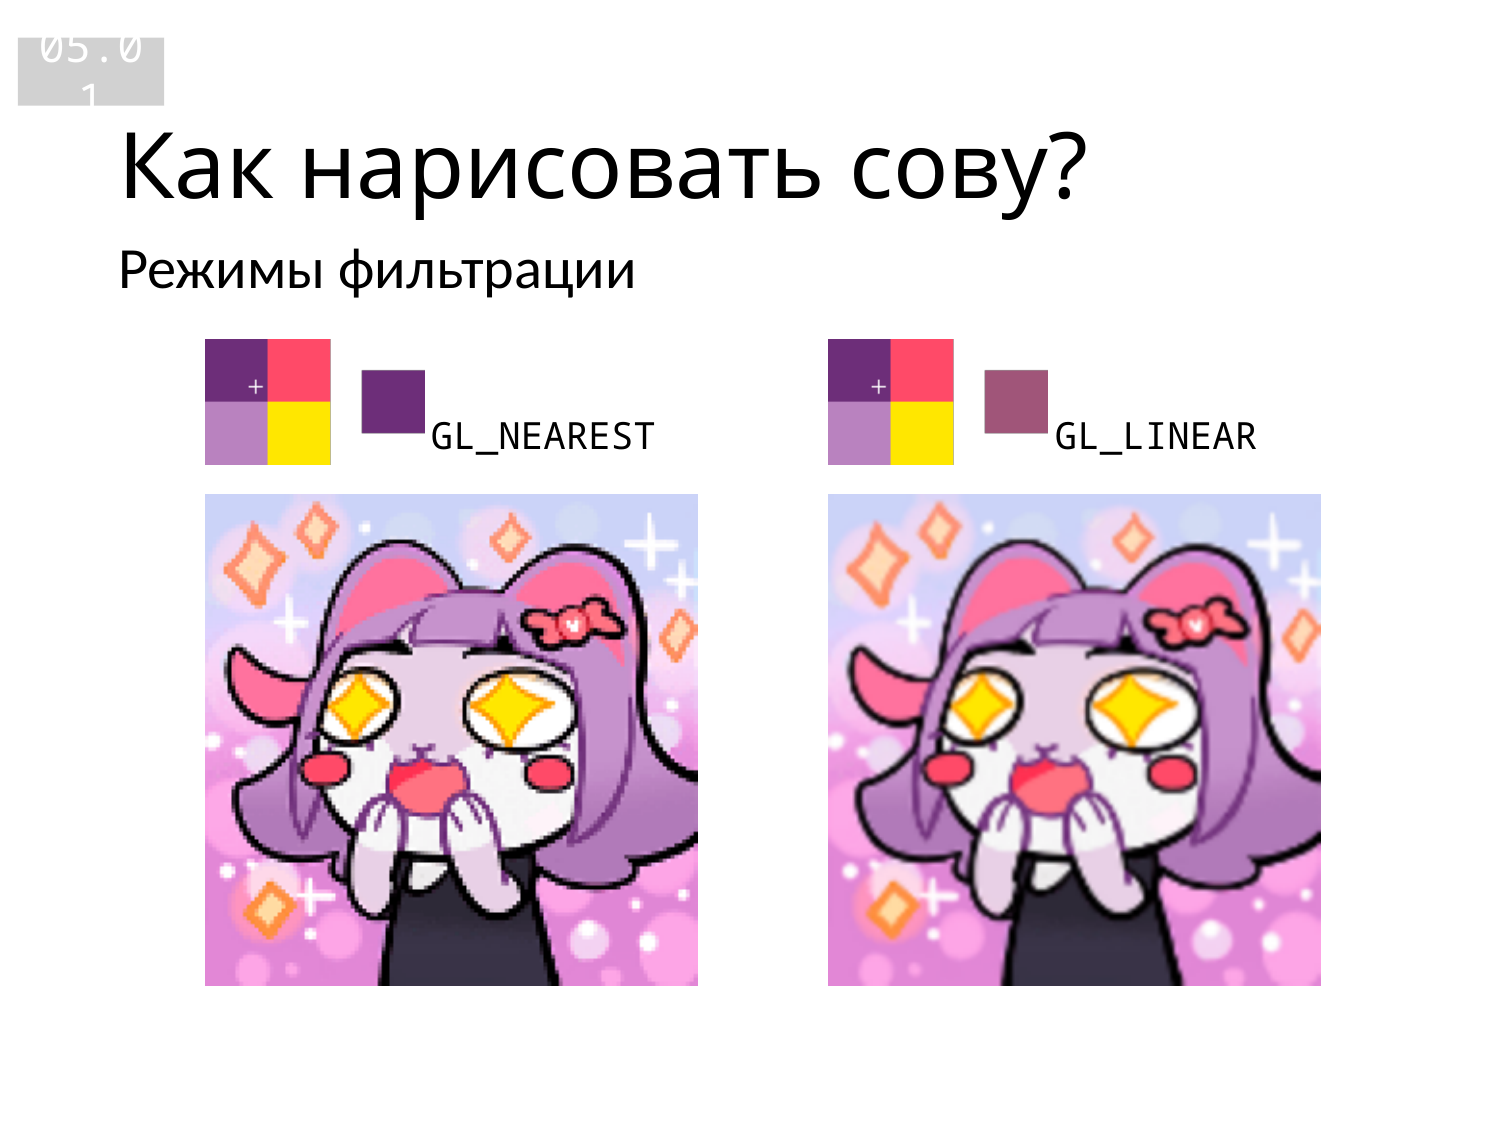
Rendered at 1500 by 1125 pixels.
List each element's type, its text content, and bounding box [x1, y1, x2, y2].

picture [828, 339, 1048, 465]
picture [828, 494, 1321, 987]
title Как нарисовать сову? [103, 59, 1397, 230]
picture [205, 339, 425, 465]
text_box GL_LINEAR [1048, 404, 1273, 464]
list Режимы фильтрации [103, 230, 1397, 324]
text_box 05.01 [17, 37, 165, 106]
picture [205, 494, 698, 987]
text_box GL_NEAREST [425, 404, 671, 464]
